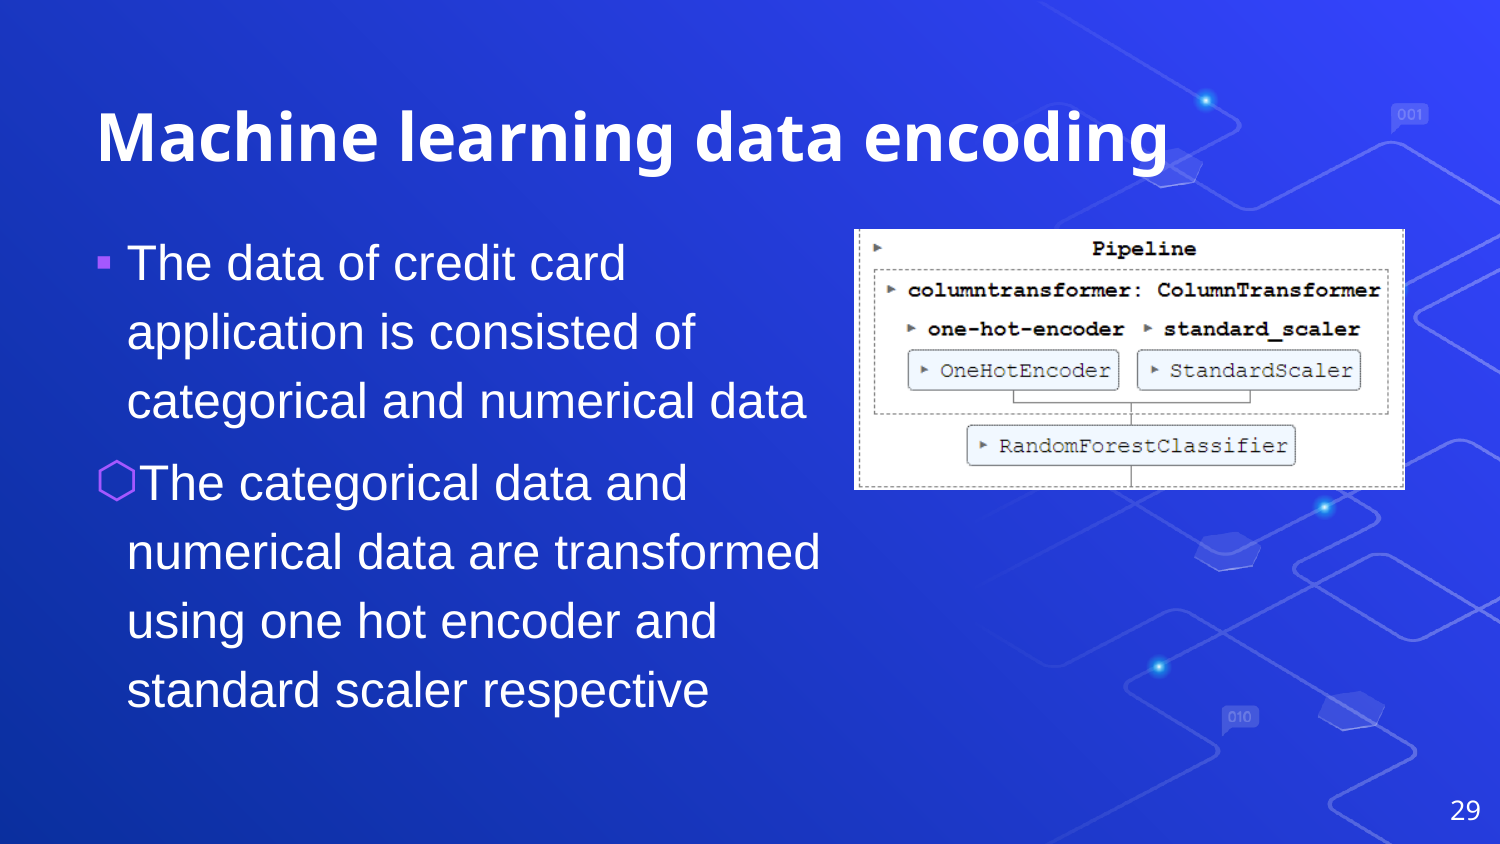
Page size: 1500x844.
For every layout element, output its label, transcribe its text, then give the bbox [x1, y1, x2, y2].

slide_number ‹#› [1391, 779, 1482, 844]
picture [0, 0, 1500, 844]
list The data of credit card application is consisted of categorical and numerical data The categorical data and numerical data are transformed using one hot encoder and standard scaler respective [95, 221, 866, 741]
title Machine learning data encoding [95, 33, 1500, 175]
